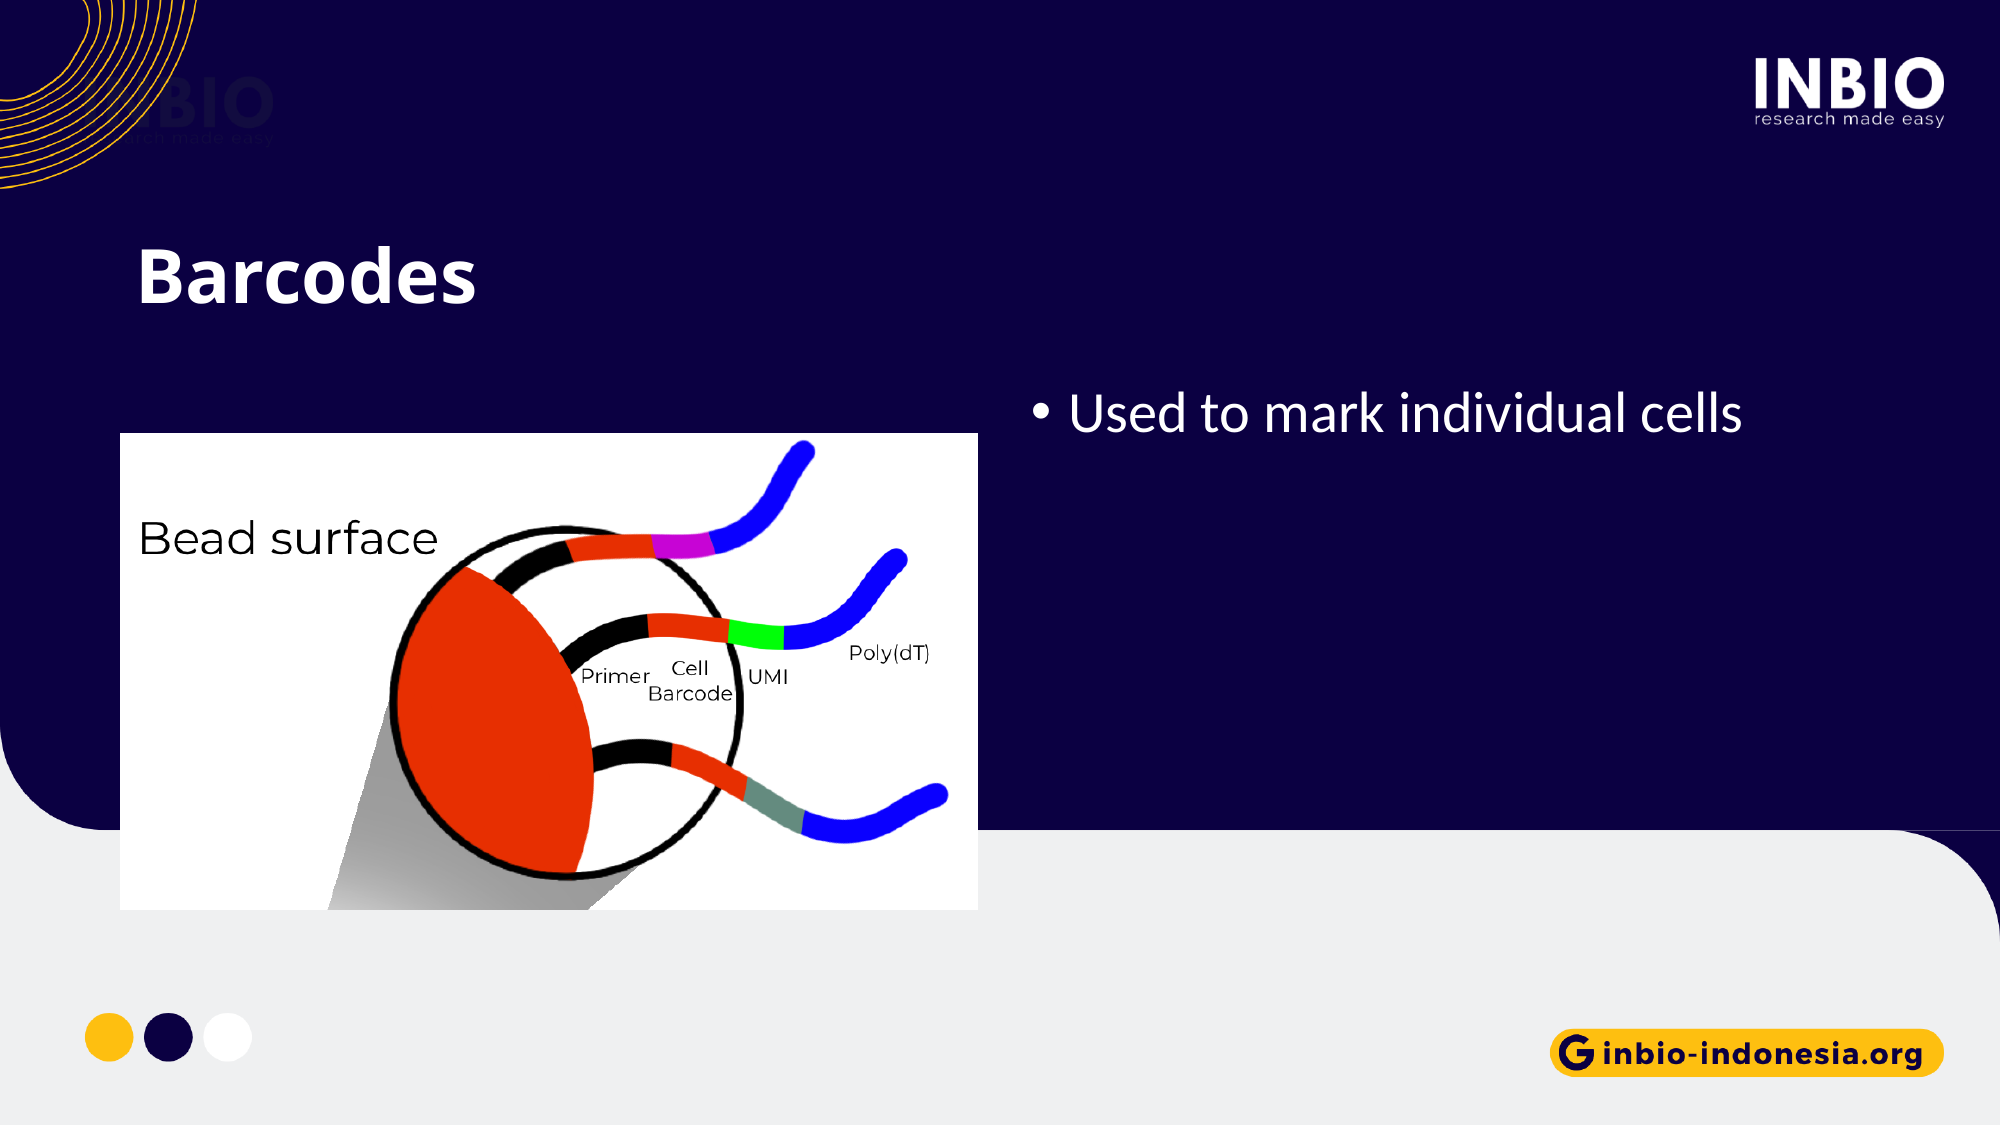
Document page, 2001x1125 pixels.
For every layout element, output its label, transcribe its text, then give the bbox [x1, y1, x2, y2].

list Used to mark individual cells [1015, 375, 1873, 969]
title Barcodes [120, 195, 1873, 328]
picture [0, 0, 2000, 1125]
